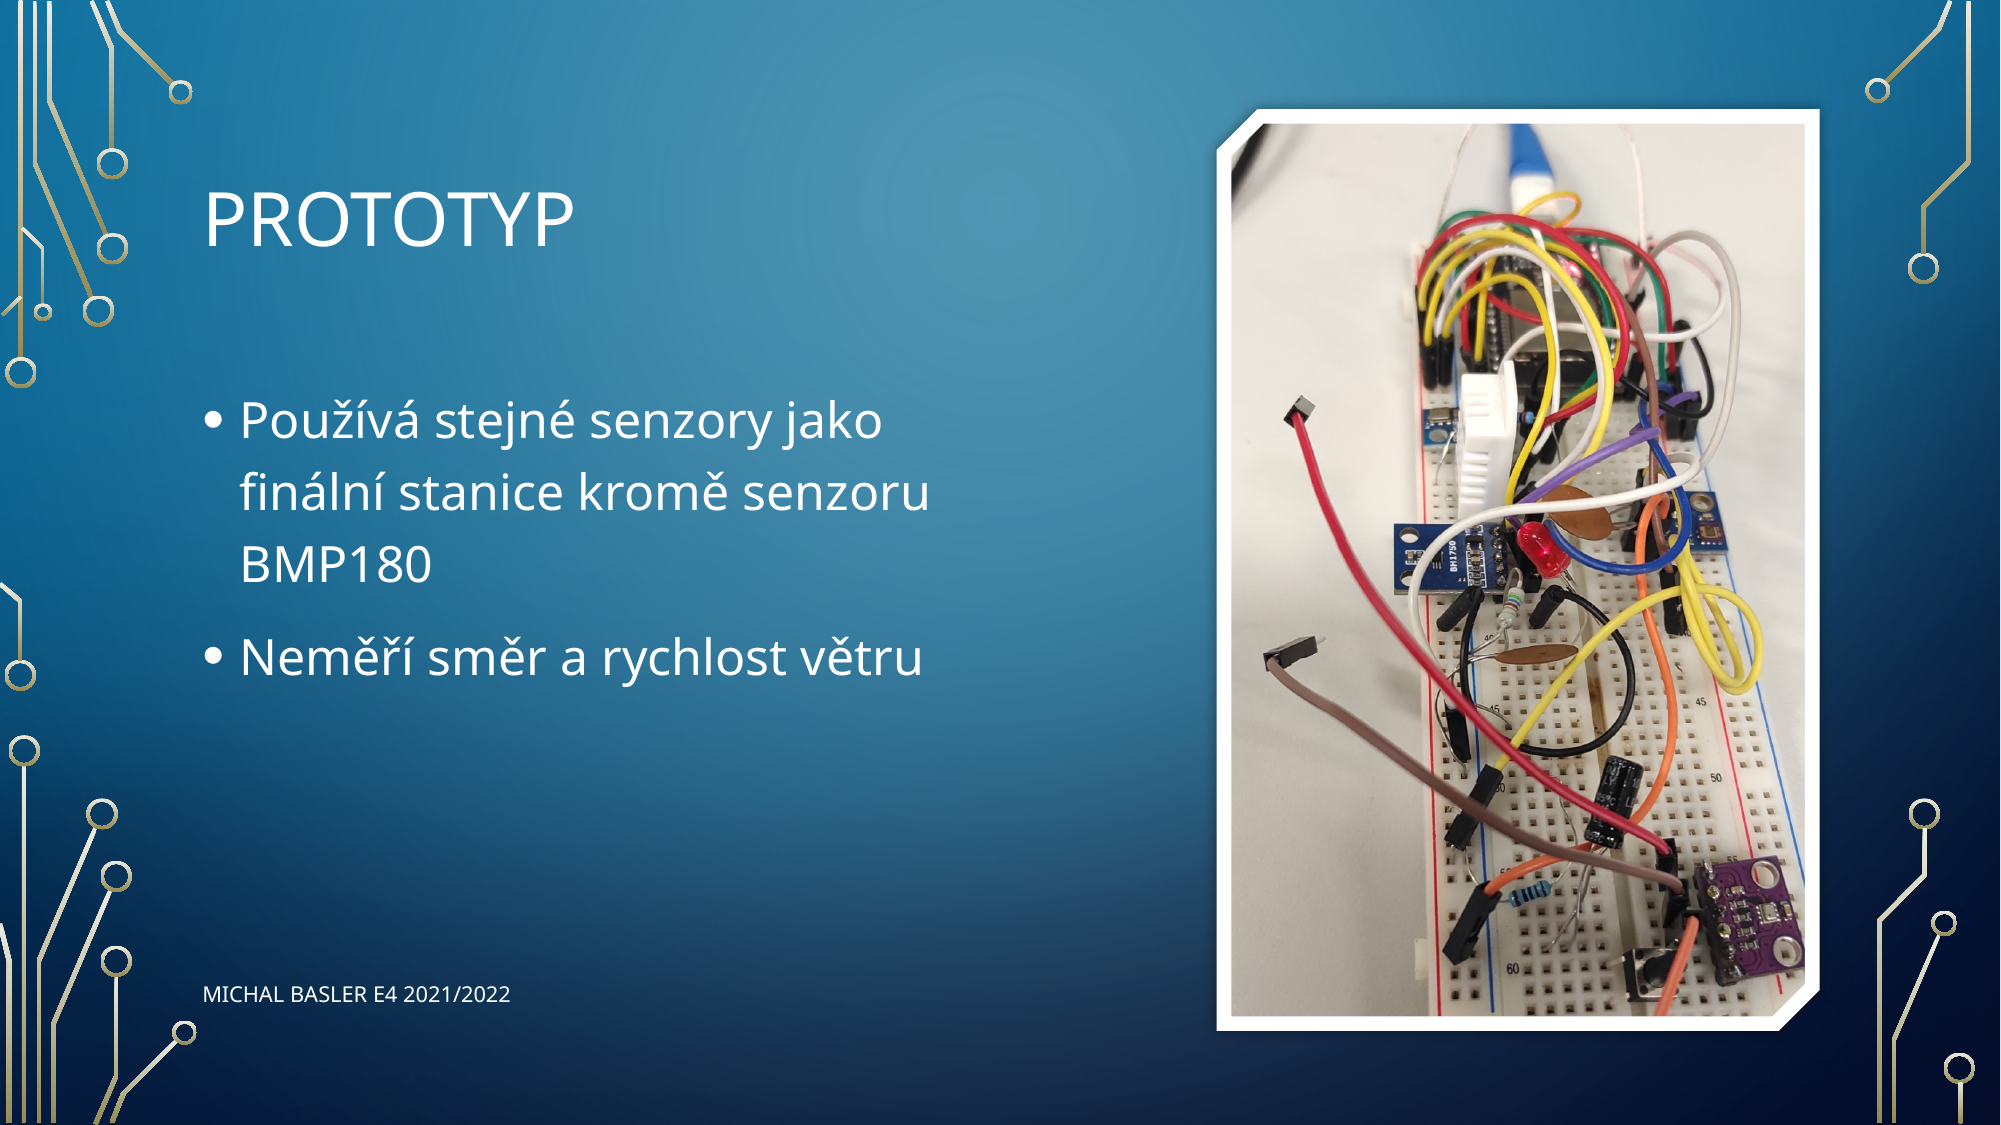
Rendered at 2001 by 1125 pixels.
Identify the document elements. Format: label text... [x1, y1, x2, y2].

title Prototyp [187, 101, 1254, 344]
picture [1232, 124, 1804, 275]
picture [1232, 865, 1804, 1016]
list Používá stejné senzory jako finální stanice kromě senzoru BMP180 Neměří směr a rychlost větru [187, 369, 988, 950]
footer Michal Basler E4 2021/2022 [187, 965, 1211, 1025]
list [1064, 275, 1972, 865]
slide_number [1223, 965, 1674, 1025]
